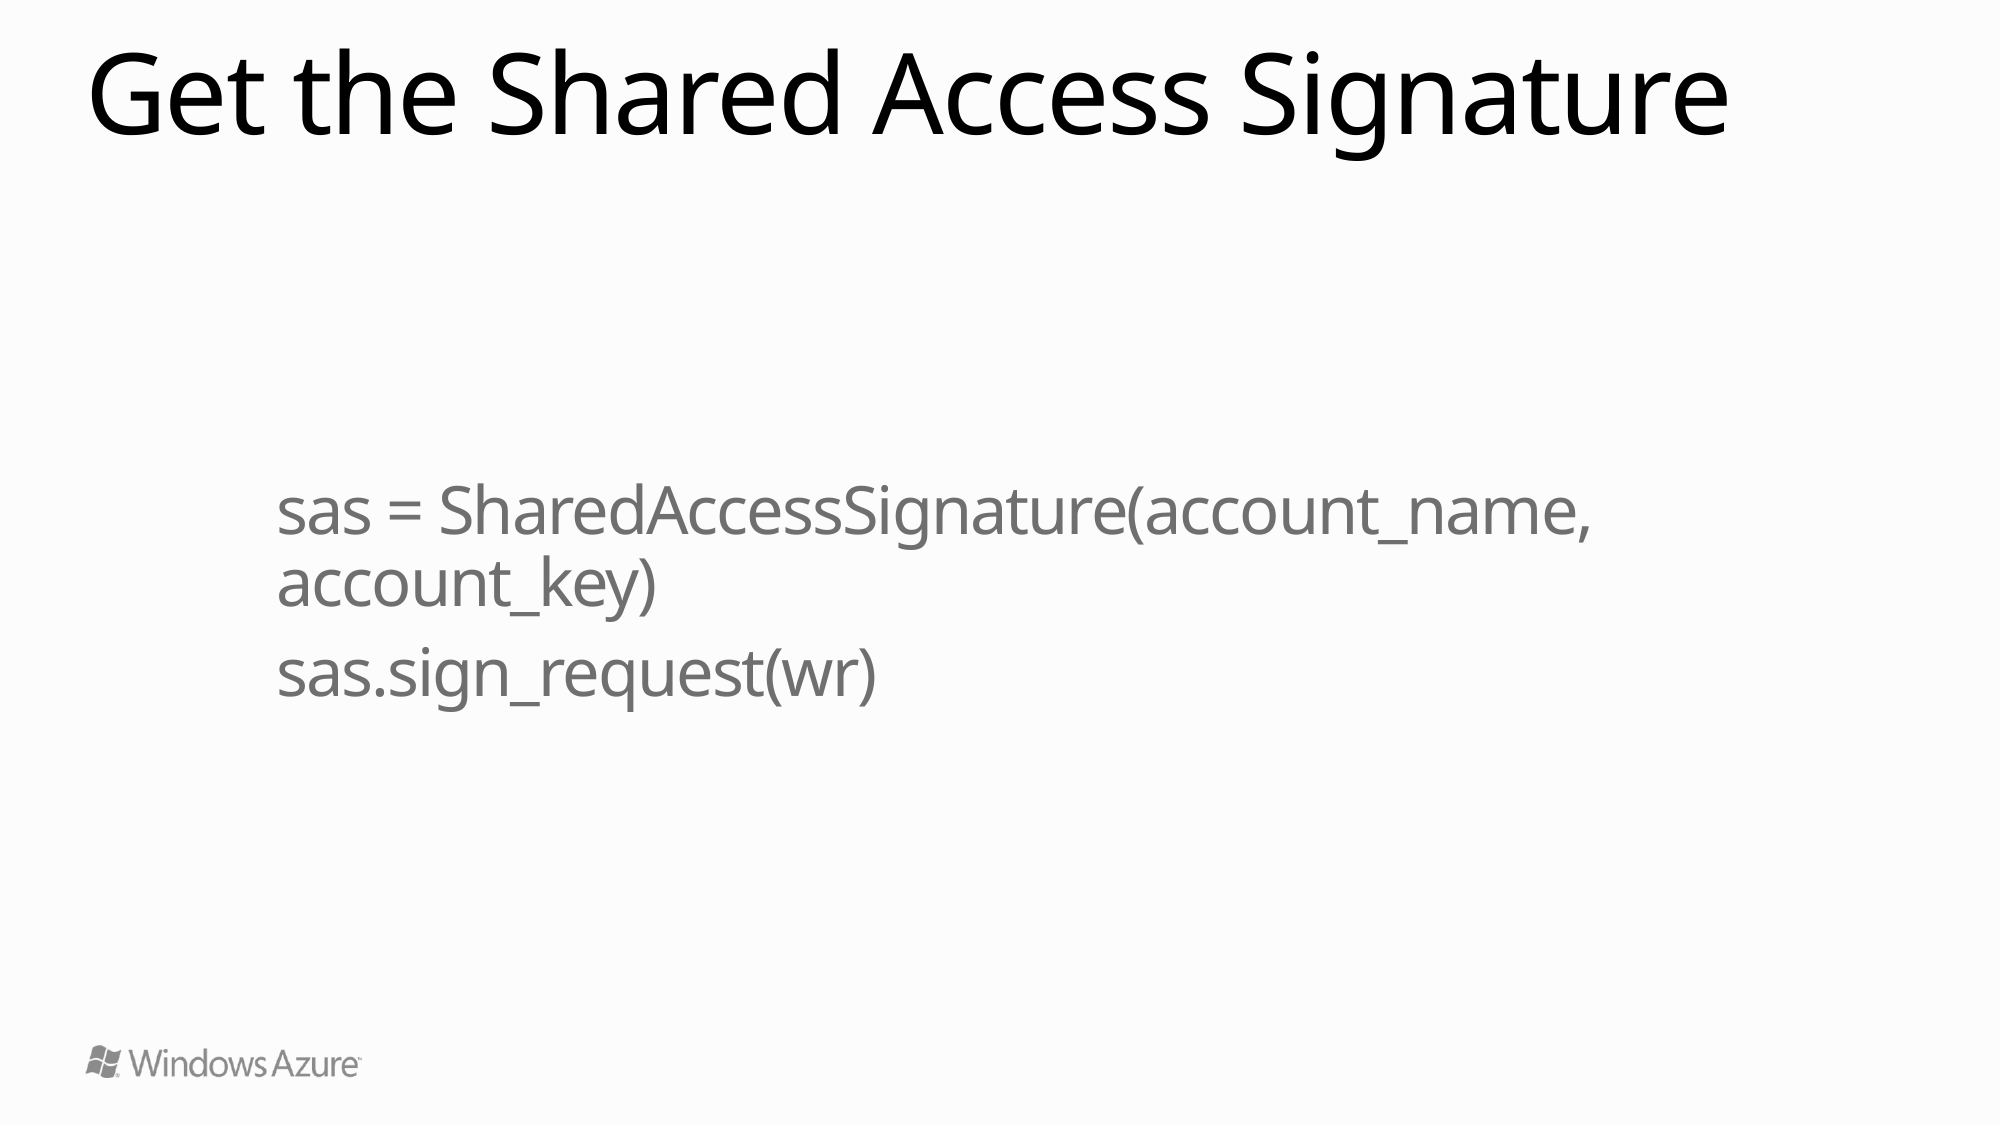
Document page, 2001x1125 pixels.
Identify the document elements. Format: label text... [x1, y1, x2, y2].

title Get the Shared Access Signature [85, 37, 1915, 161]
list sas = SharedAccessSignature(account_name, account_key) sas.sign_request(wr) [276, 476, 1885, 641]
